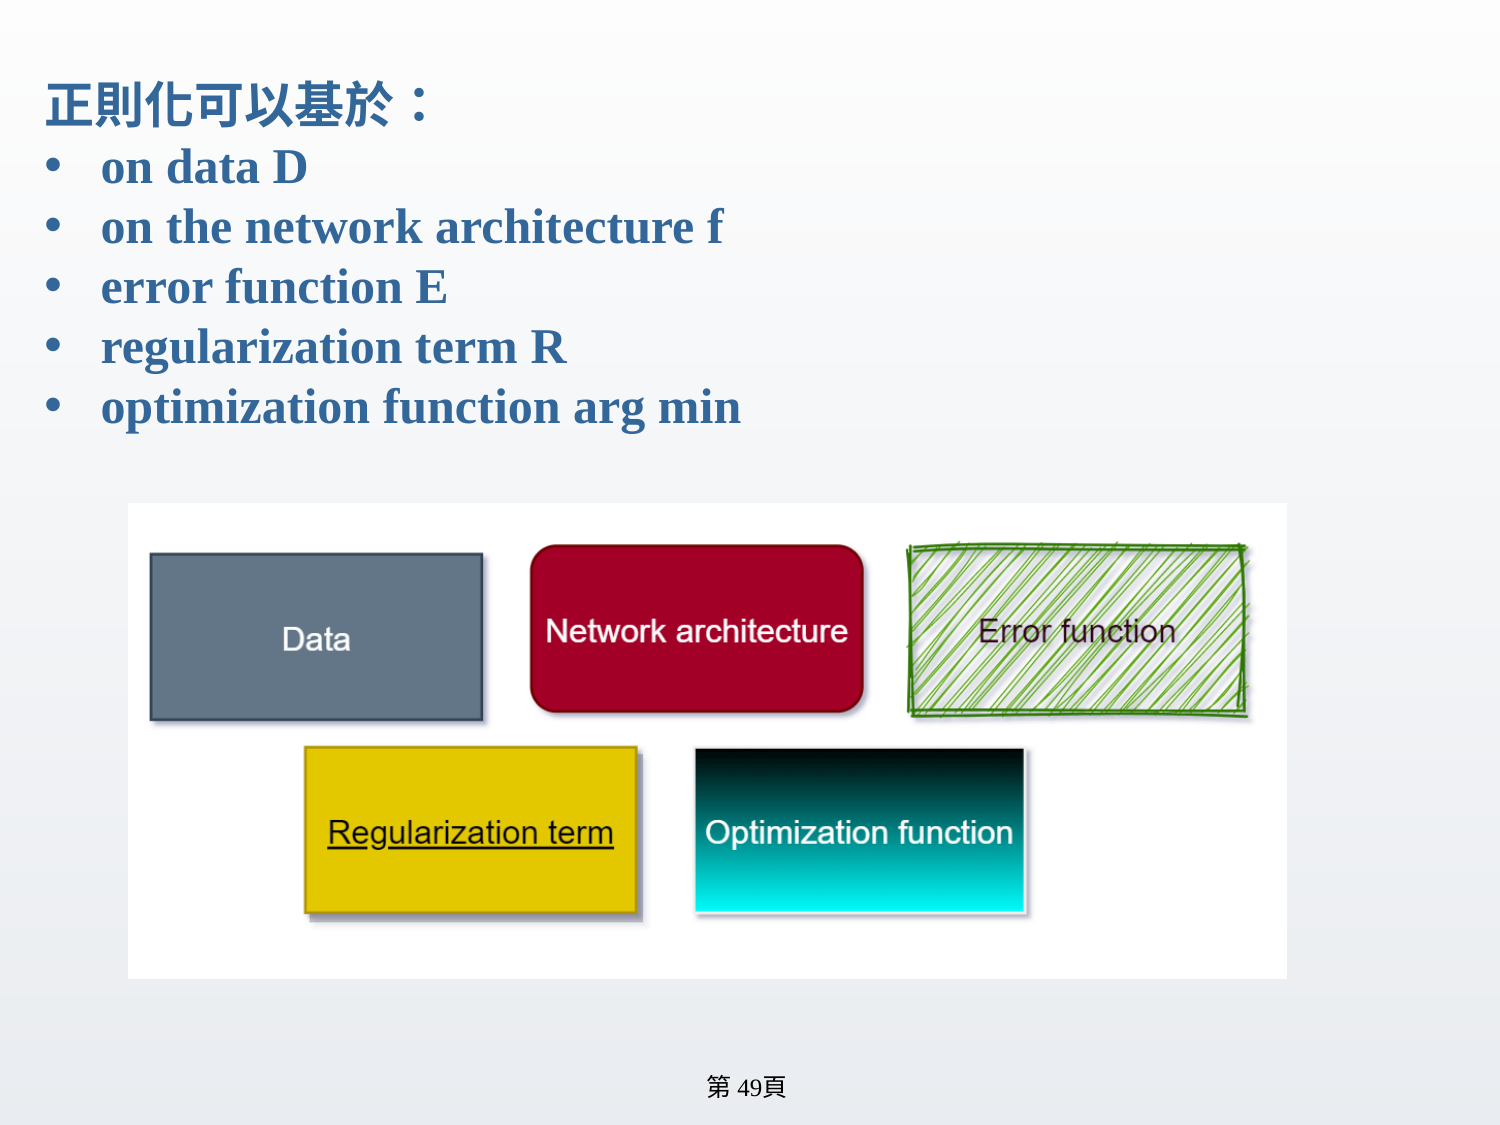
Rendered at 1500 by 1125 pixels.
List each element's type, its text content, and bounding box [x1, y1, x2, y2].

picture [128, 503, 1287, 979]
list 正則化可以基於： on data D on the network architecture f error function E regularization term R optimization function arg min [29, 66, 1386, 894]
